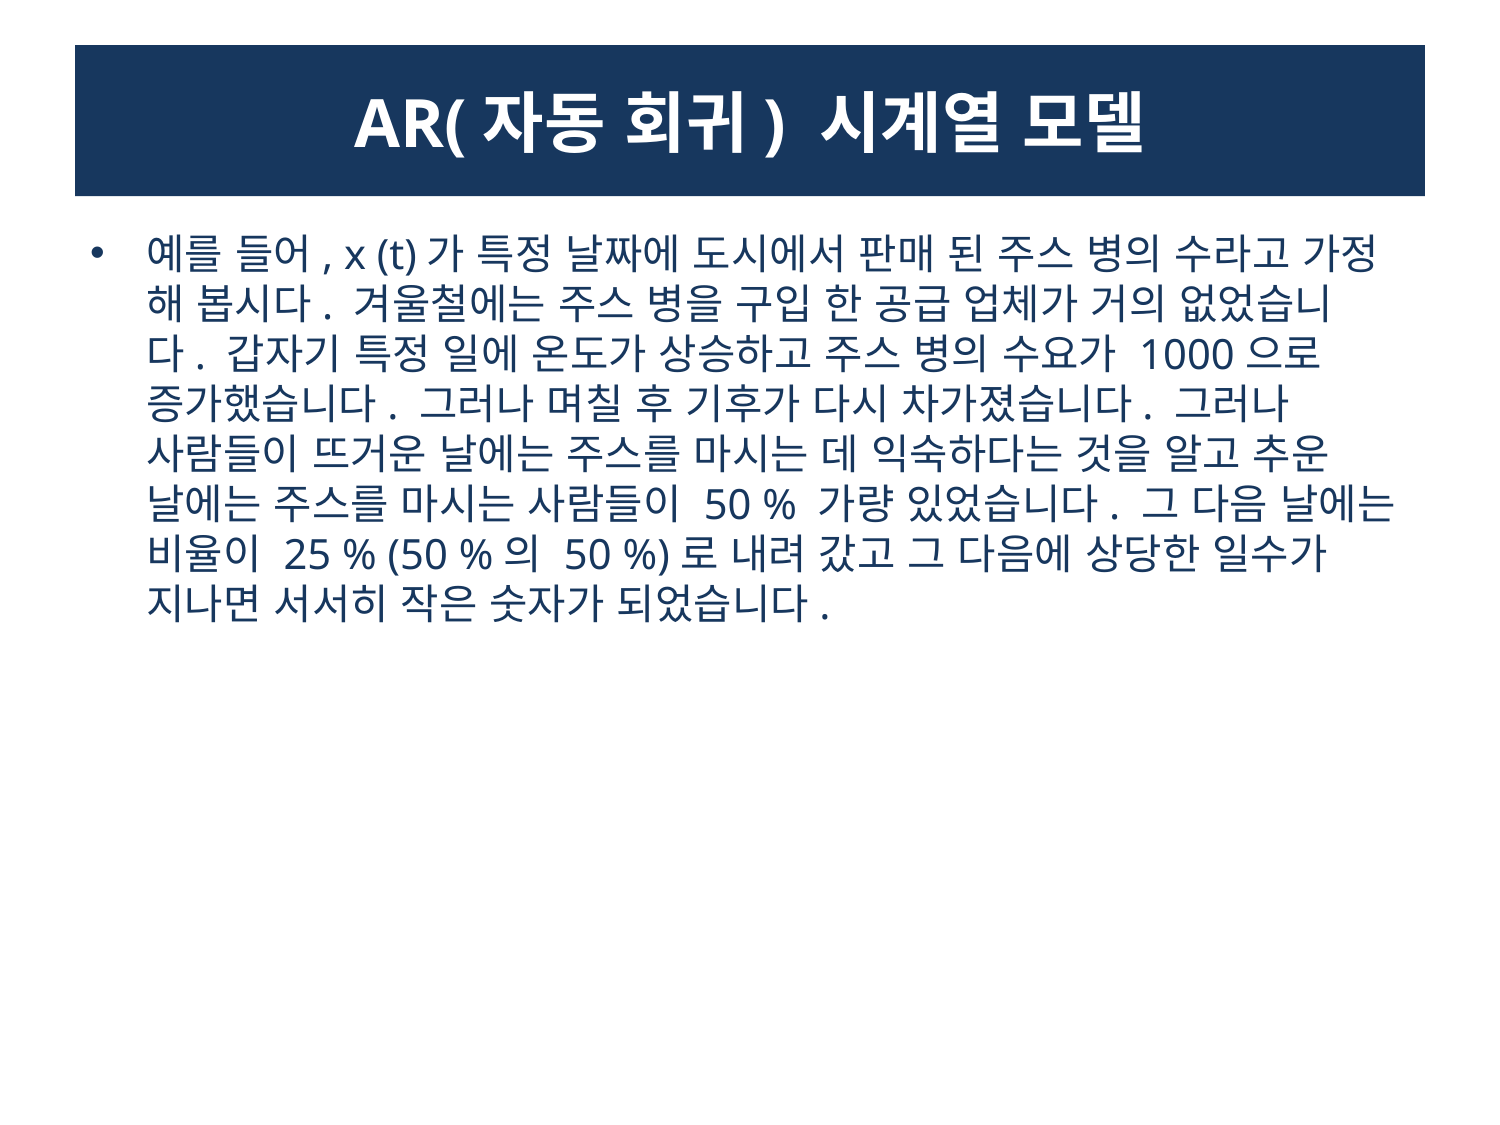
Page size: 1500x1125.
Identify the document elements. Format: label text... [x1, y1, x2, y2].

title AR(자동 회귀) 시계열 모델 [75, 45, 1425, 197]
list 예를 들어, x (t)가 특정 날짜에 도시에서 판매 된 주스 병의 수라고 가정 해 봅시다. 겨울철에는 주스 병을 구입 한 공급 업체가 거의 없었습니다. 갑자기 특정 일에 온도가 상승하고 주스 병의 수요가 1000으로 증가했습니다. 그러나 며칠 후 기후가 다시 차가졌습니다. 그러나 사람들이 뜨거운 날에는 주스를 마시는 데 익숙하다는 것을 알고 추운 날에는 주스를 마시는 사람들이 50 % 가량 있었습니다. 그 다음 날에는 비율이 25 % (50 %의 50 %)로 내려 갔고 그 다음에 상당한 일수가 지나면 서서히 작은 숫자가 되었습니다. [75, 219, 1425, 1005]
